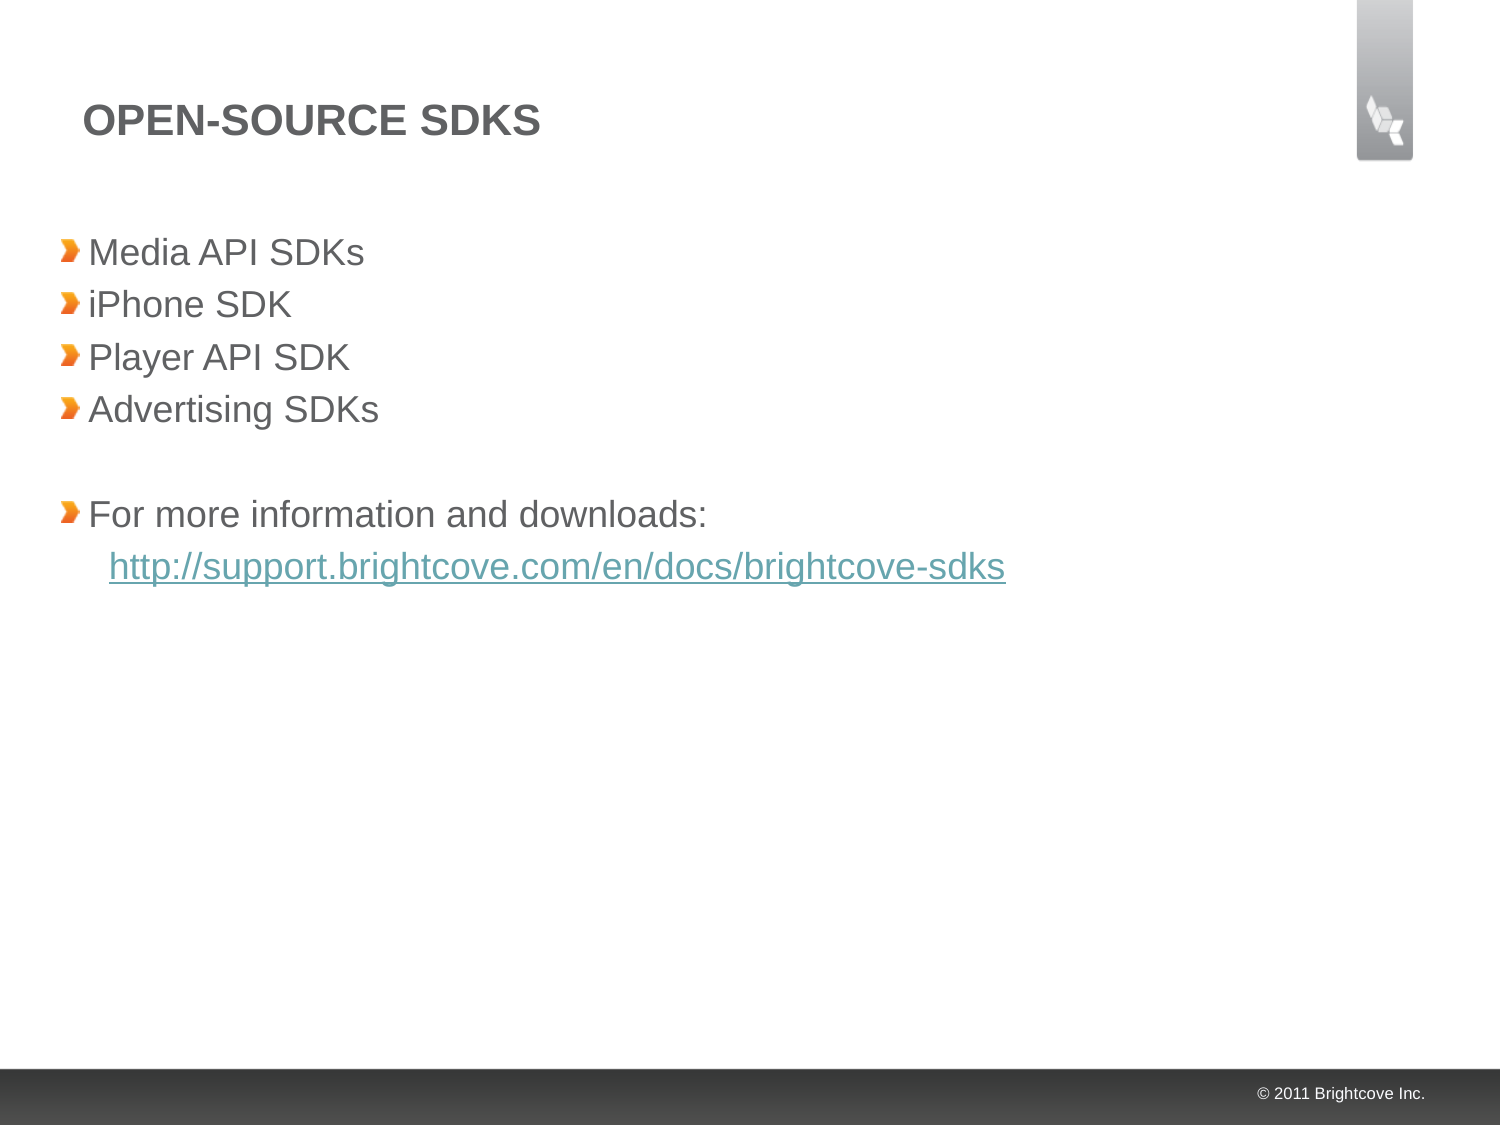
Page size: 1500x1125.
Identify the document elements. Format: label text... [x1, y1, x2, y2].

title Open-Source SDKs [66, 34, 1322, 203]
list Media API SDKs iPhone SDK Player API SDK Advertising SDKs For more information and downloads: http://support.brightcove.com/en/docs/brightcove-sdks [46, 220, 1422, 937]
picture [0, 0, 1500, 1125]
